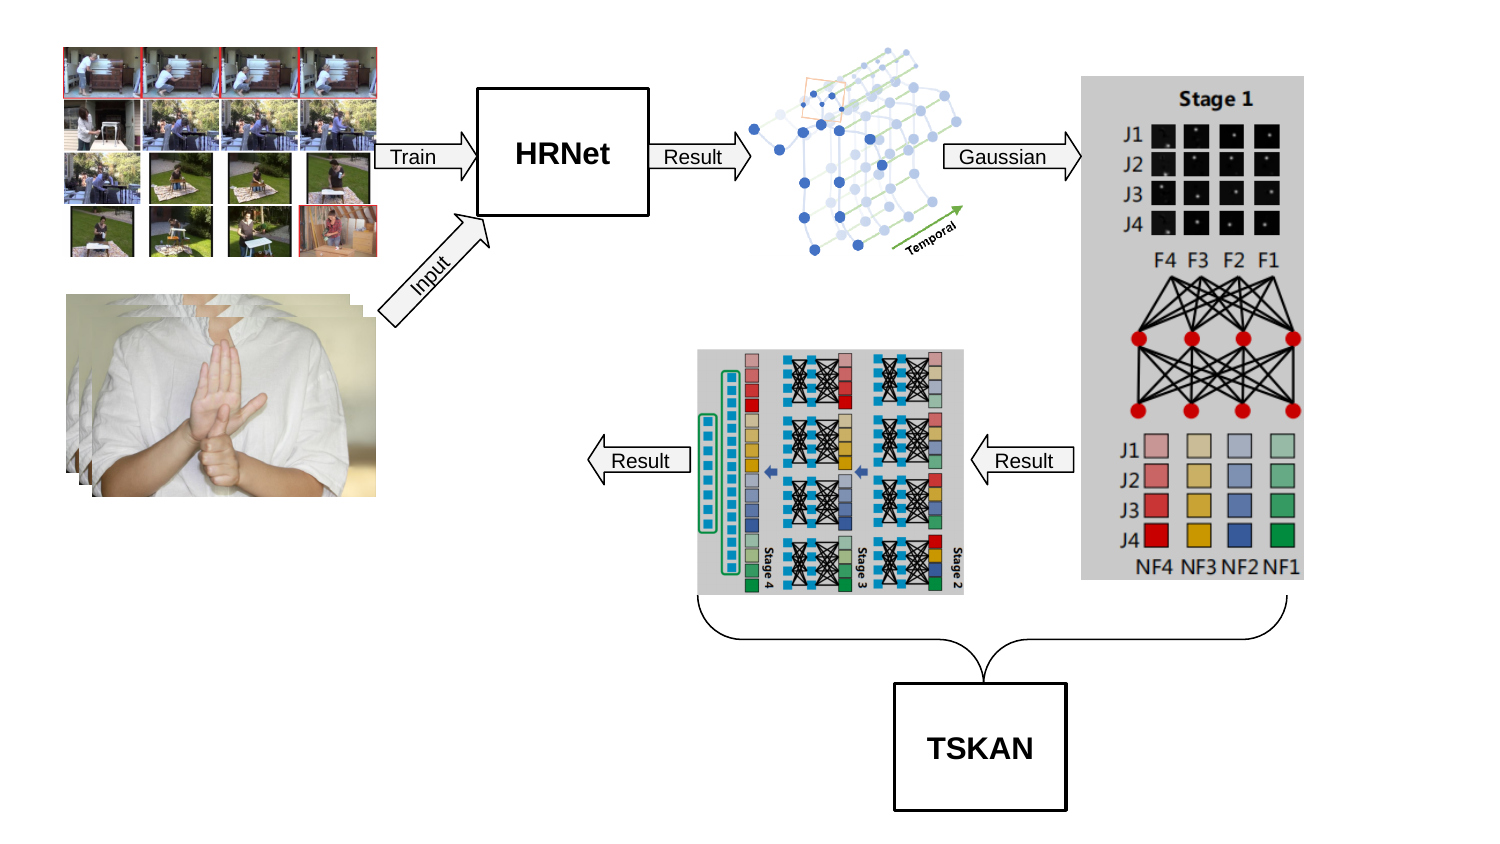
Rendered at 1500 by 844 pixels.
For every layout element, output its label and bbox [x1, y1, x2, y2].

text_box [378, 214, 490, 328]
text_box [66, 293, 376, 497]
text_box [971, 434, 1074, 485]
picture [737, 47, 971, 266]
picture [698, 338, 963, 606]
text_box [587, 434, 691, 485]
text_box [971, 132, 1080, 181]
text_box [697, 595, 1287, 811]
text_box [378, 88, 737, 216]
picture [1080, 75, 1304, 580]
picture [62, 47, 378, 257]
